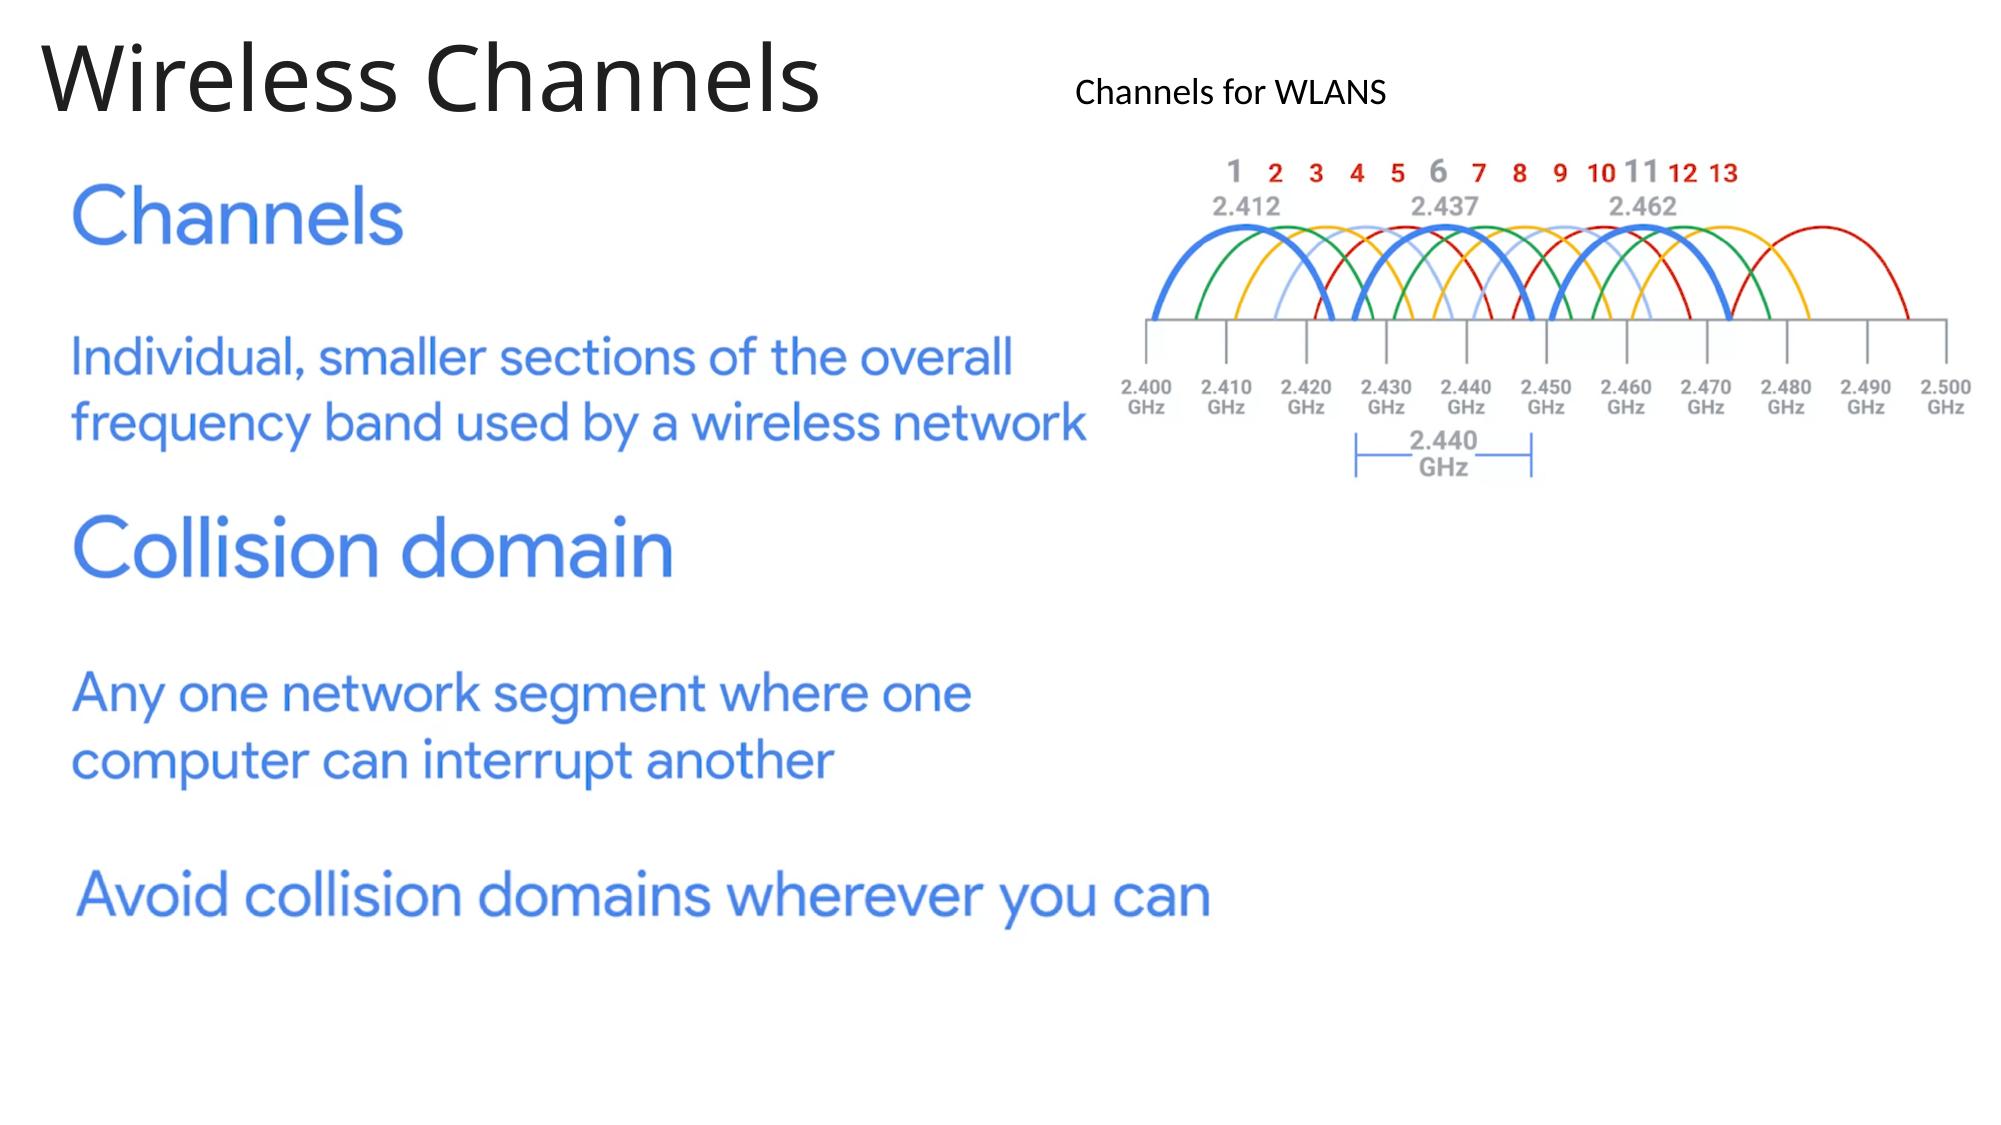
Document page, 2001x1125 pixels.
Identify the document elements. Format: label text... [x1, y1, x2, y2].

text_box Channels for WLANS [1060, 60, 1726, 120]
picture [47, 120, 2000, 486]
picture [47, 826, 1218, 945]
title Wireless Channels [25, 21, 842, 142]
picture [25, 472, 1001, 811]
